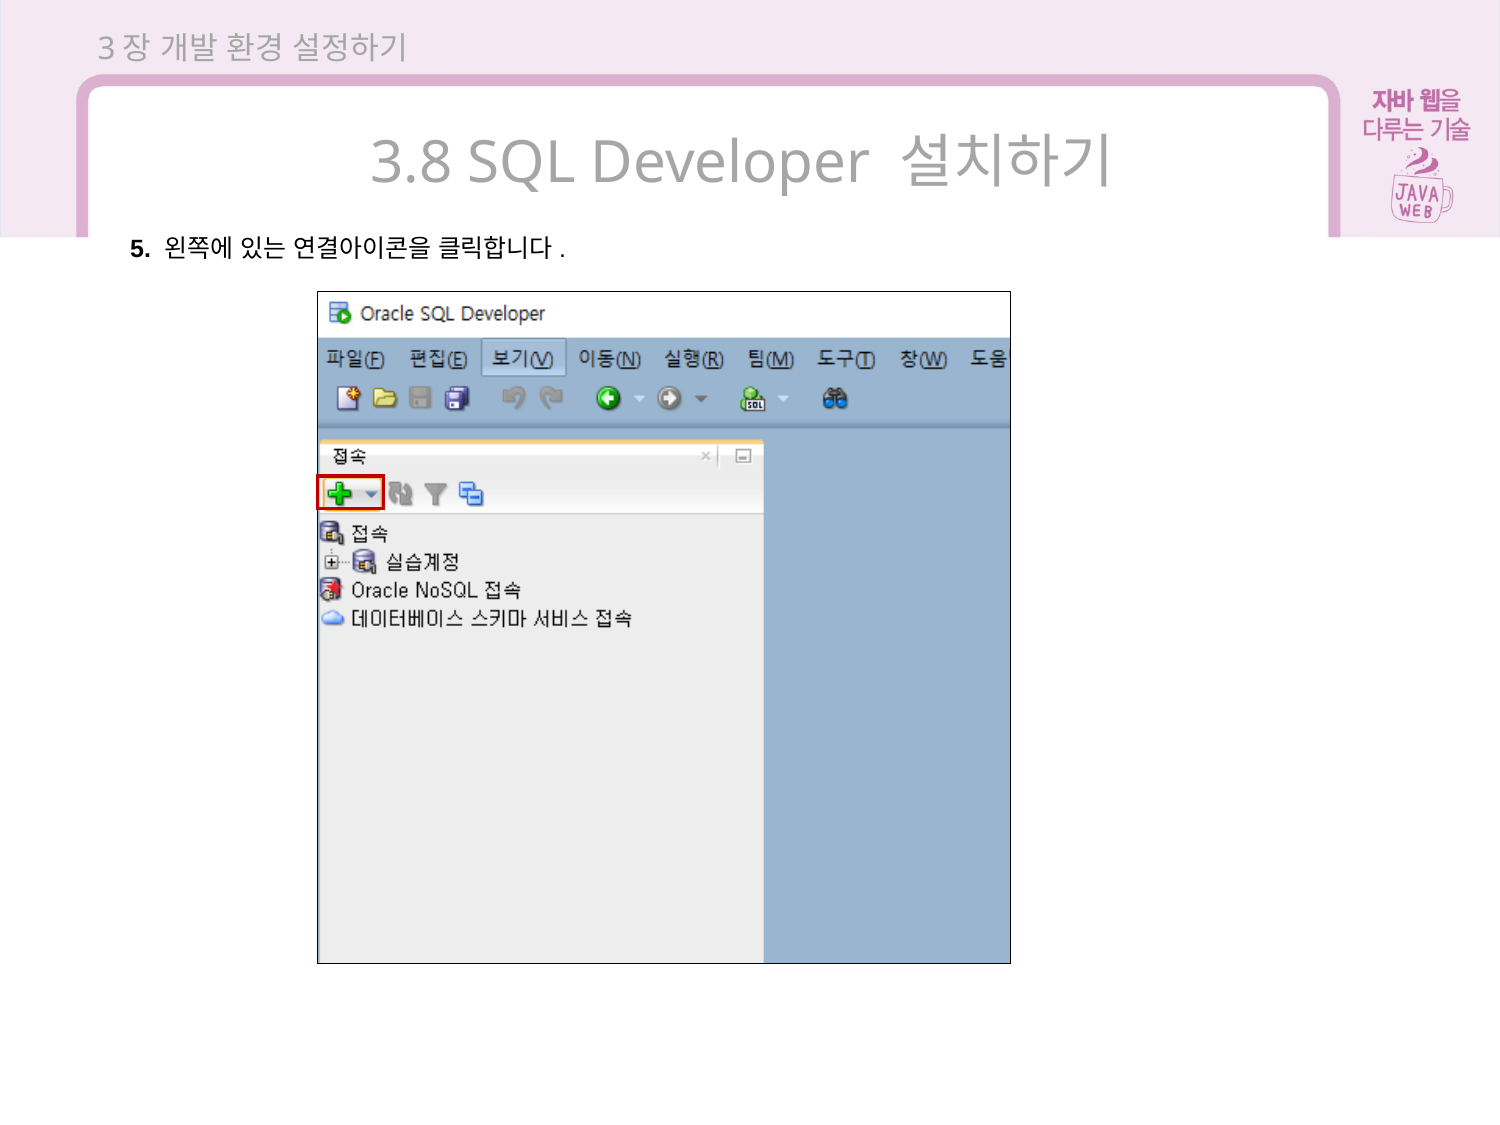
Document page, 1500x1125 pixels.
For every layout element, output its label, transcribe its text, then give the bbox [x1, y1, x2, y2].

text_box 3.8 SQL Developer 설치하기 [217, 117, 1268, 202]
text_box 3장 개발 환경 설정하기 [82, 0, 1133, 74]
picture [0, 0, 1500, 1125]
text_box 5. 왼쪽에 있는 연결아이콘을 클릭합니다. [115, 225, 1300, 270]
